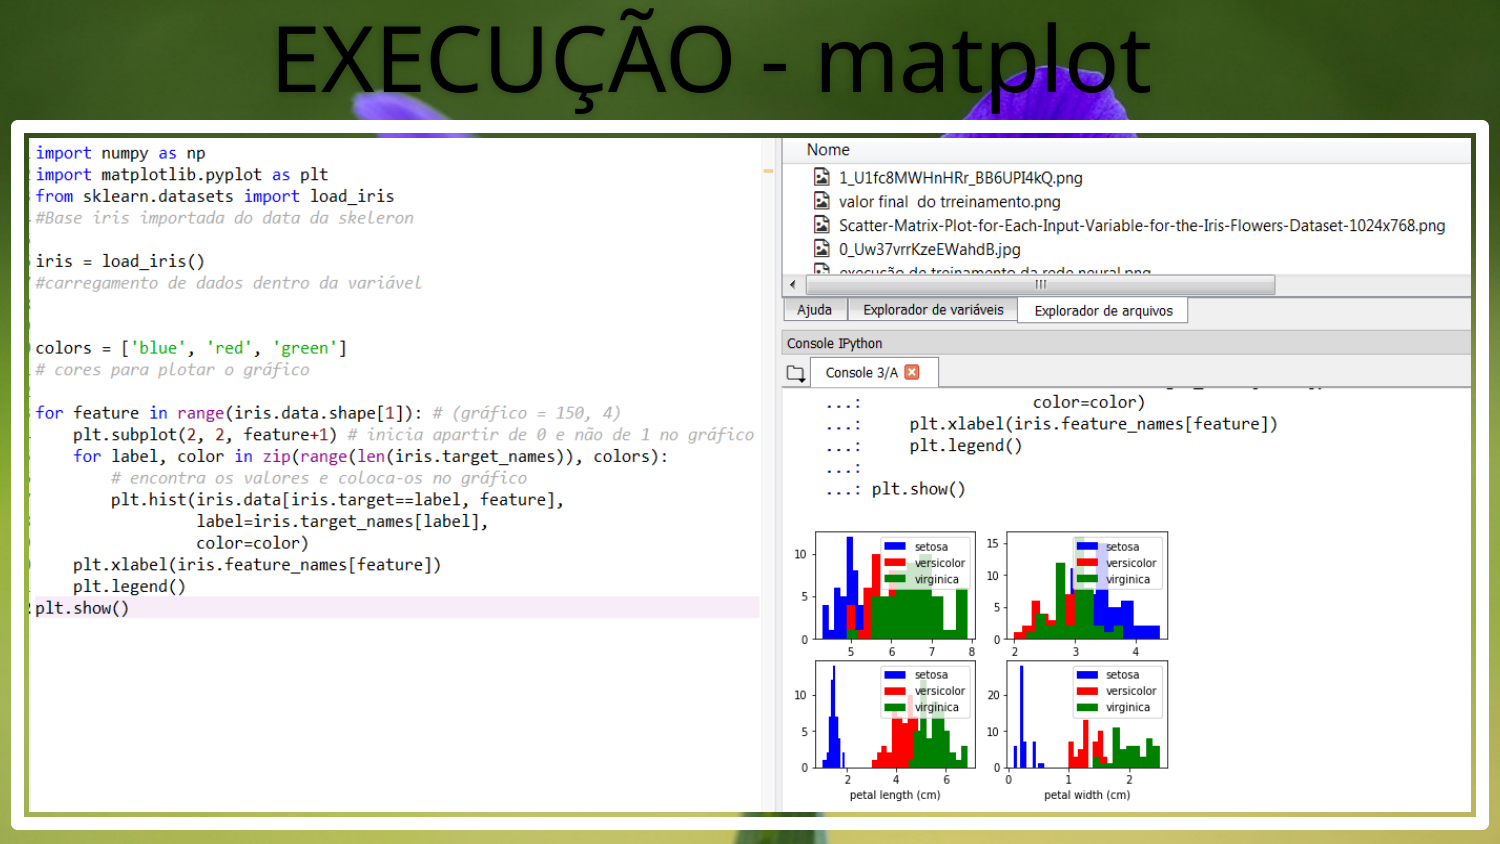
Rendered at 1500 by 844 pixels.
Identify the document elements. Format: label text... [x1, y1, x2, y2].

picture [0, 0, 1500, 844]
text_box [16, 124, 1484, 826]
picture [29, 138, 1471, 812]
text_box EXECUÇÃO - matplot [118, 0, 1306, 124]
